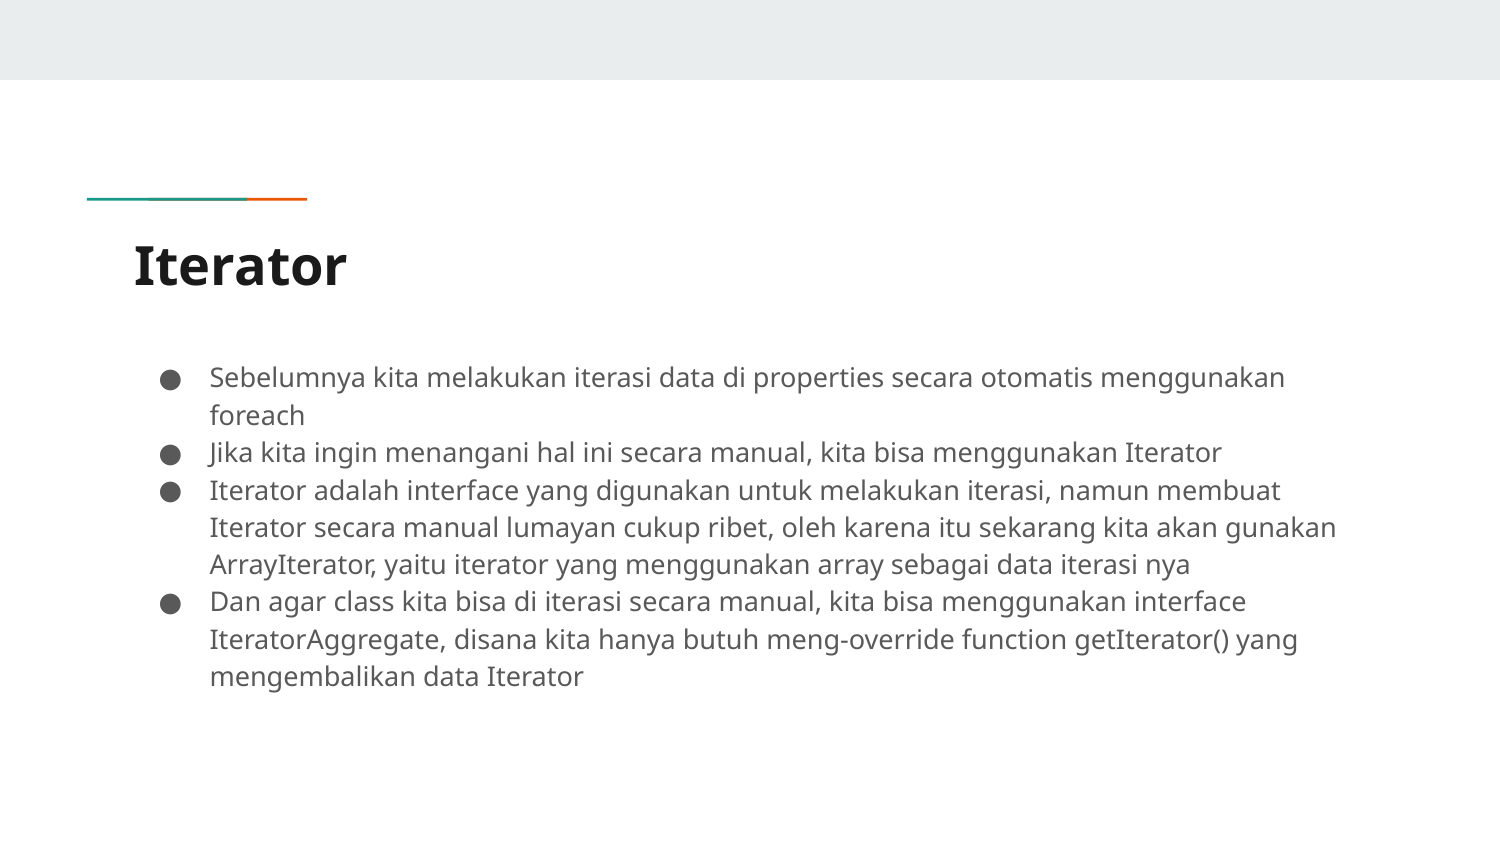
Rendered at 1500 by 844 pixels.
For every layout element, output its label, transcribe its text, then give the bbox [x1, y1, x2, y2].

title Iterator [119, 216, 1381, 305]
list Sebelumnya kita melakukan iterasi data di properties secara otomatis menggunakan foreach Jika kita ingin menangani hal ini secara manual, kita bisa menggunakan Iterator Iterator adalah interface yang digunakan untuk melakukan iterasi, namun membuat Iterator secara manual lumayan cukup ribet, oleh karena itu sekarang kita akan gunakan ArrayIterator, yaitu iterator yang menggunakan array sebagai data iterasi nya Dan agar class kita bisa di iterasi secara manual, kita bisa menggunakan interface IteratorAggregate, disana kita hanya butuh meng-override function getIterator() yang mengembalikan data Iterator [119, 341, 1381, 712]
